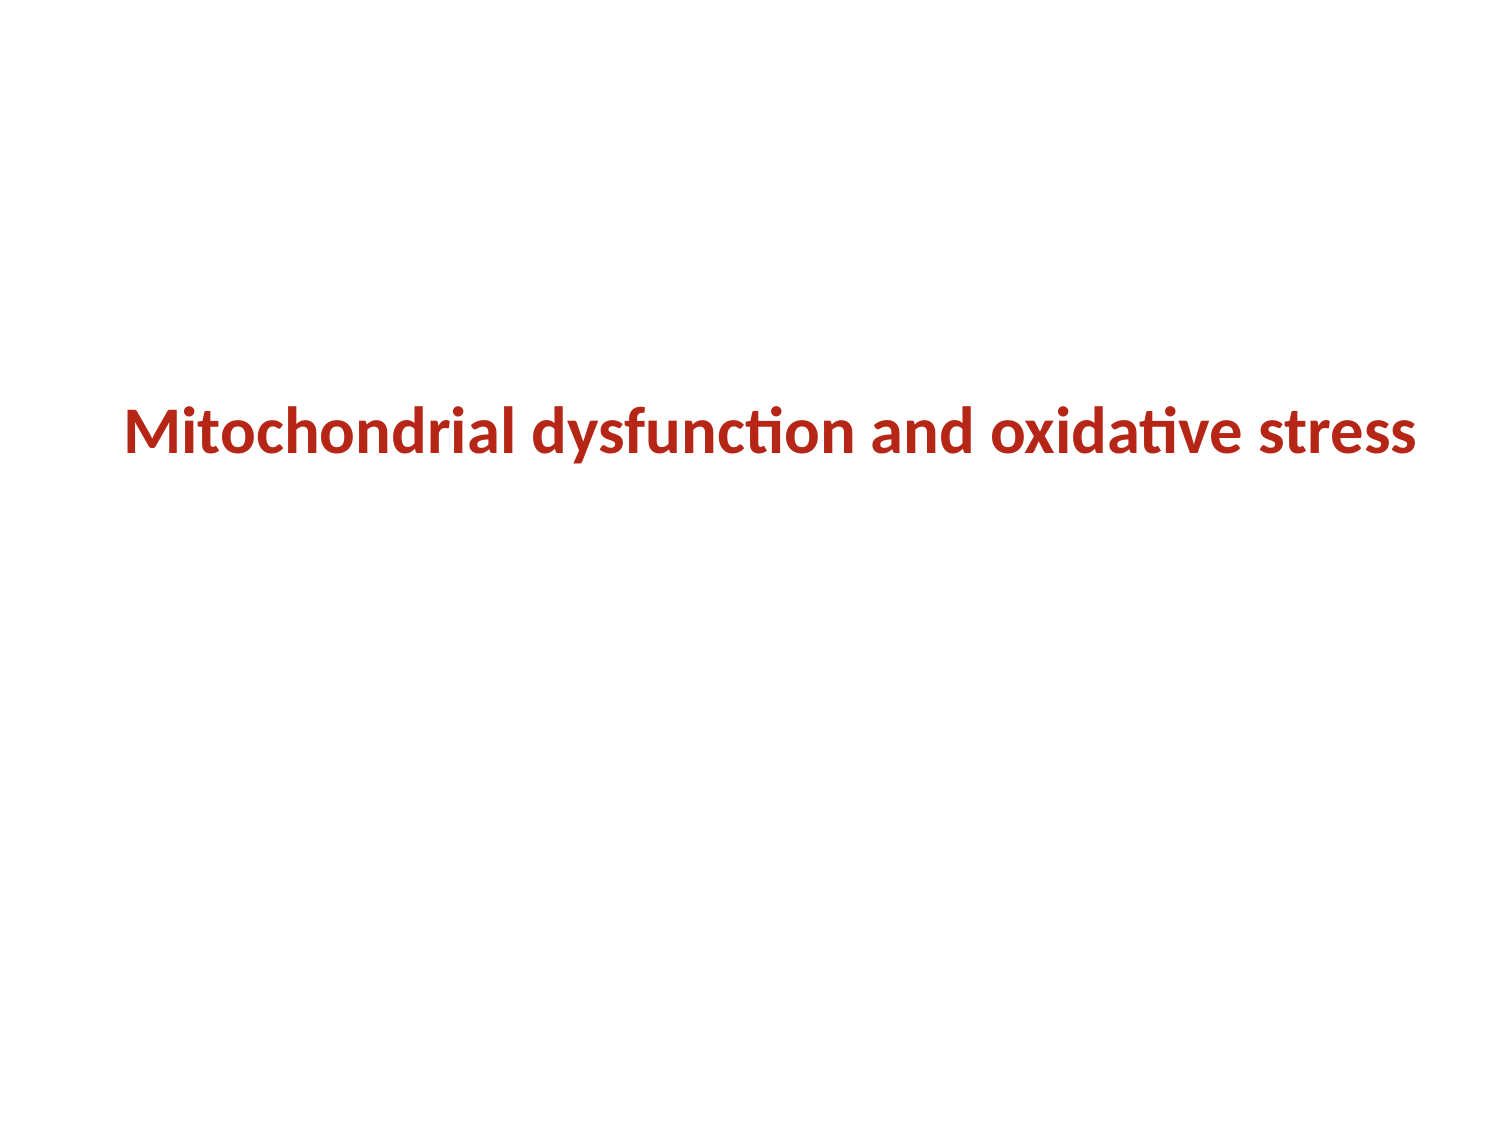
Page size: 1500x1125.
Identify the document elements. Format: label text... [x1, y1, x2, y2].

text_box Mitochondrial dysfunction and oxidative stress [108, 379, 1434, 475]
